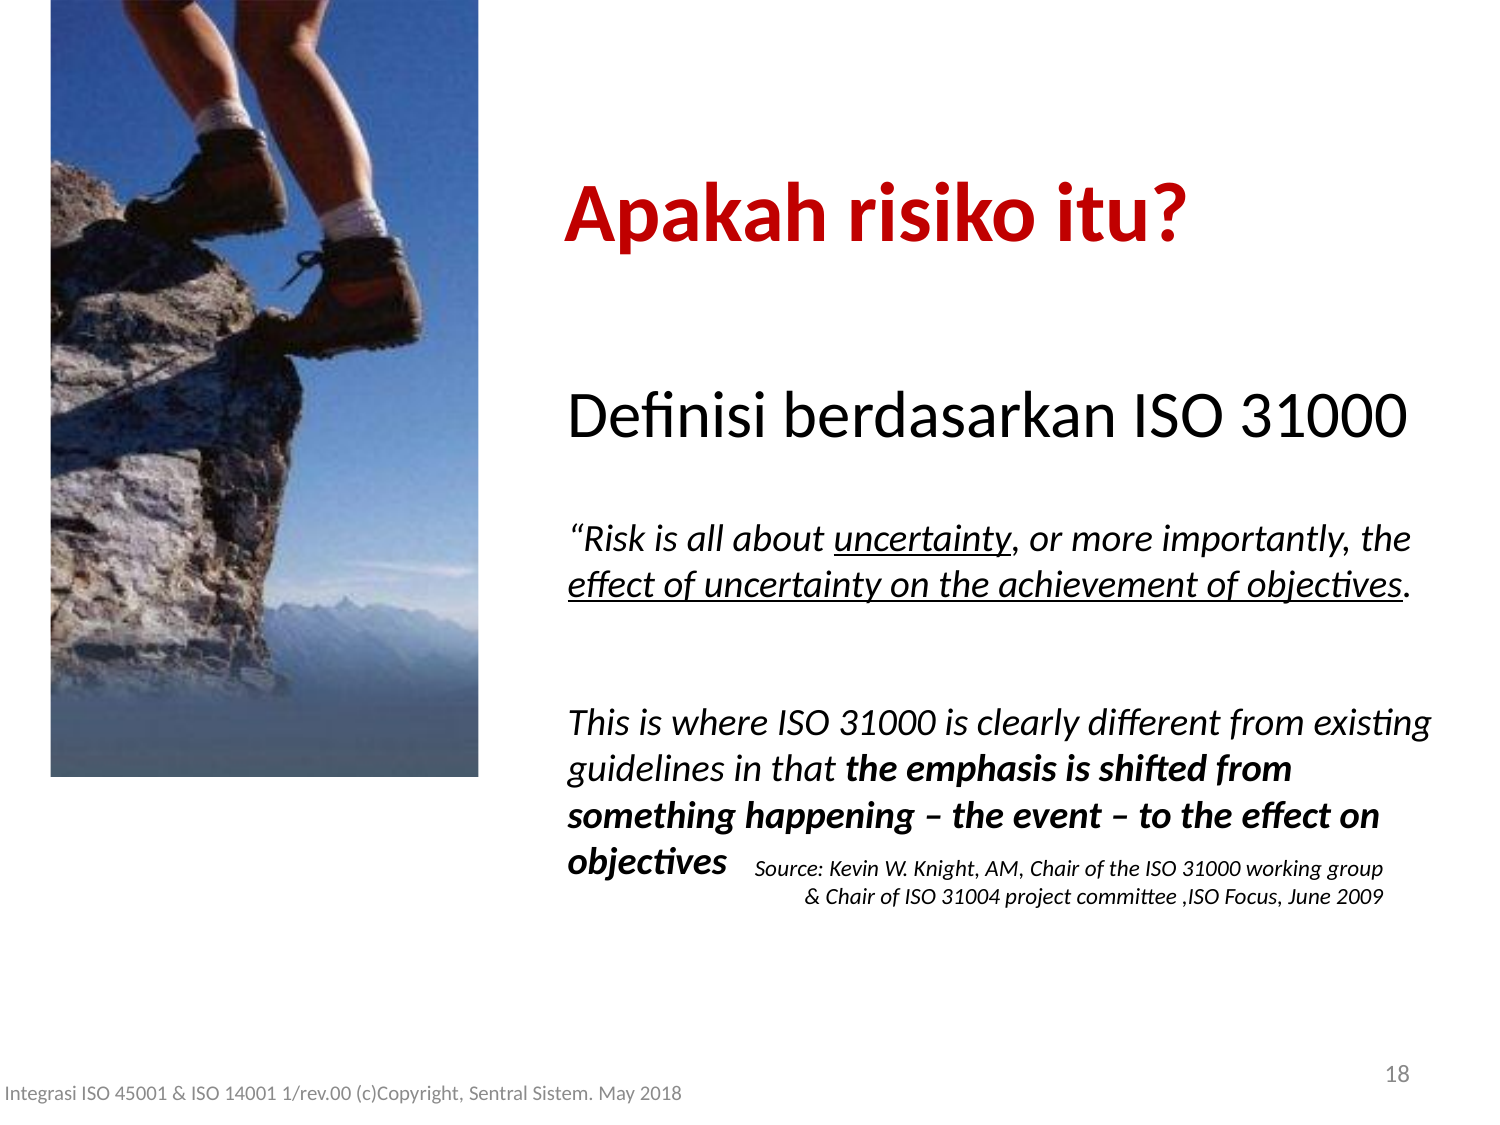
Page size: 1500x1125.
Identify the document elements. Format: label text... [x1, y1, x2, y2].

slide_number 18 [1074, 1042, 1425, 1103]
text_box Source: Kevin W. Knight, AM, Chair of the ISO 31000 working group & Chair of ISO 31004 project committee ,ISO Focus, June 2009 [685, 846, 1399, 917]
footer Integrasi ISO 45001 & ISO 14001 1/rev.00 (c)Copyright, Sentral Sistem. May 2018 [0, 1062, 716, 1123]
list Definisi berdasarkan ISO 31000 “Risk is all about uncertainty, or more importantly, the effect of uncertainty on the achievement of objectives. This is where ISO 31000 is clearly different from existing guidelines in that the emphasis is shifted from something happening – the event – to the effect on objectives [552, 363, 1453, 1023]
title Apakah risiko itu? [520, 94, 1236, 322]
picture [50, 0, 479, 778]
